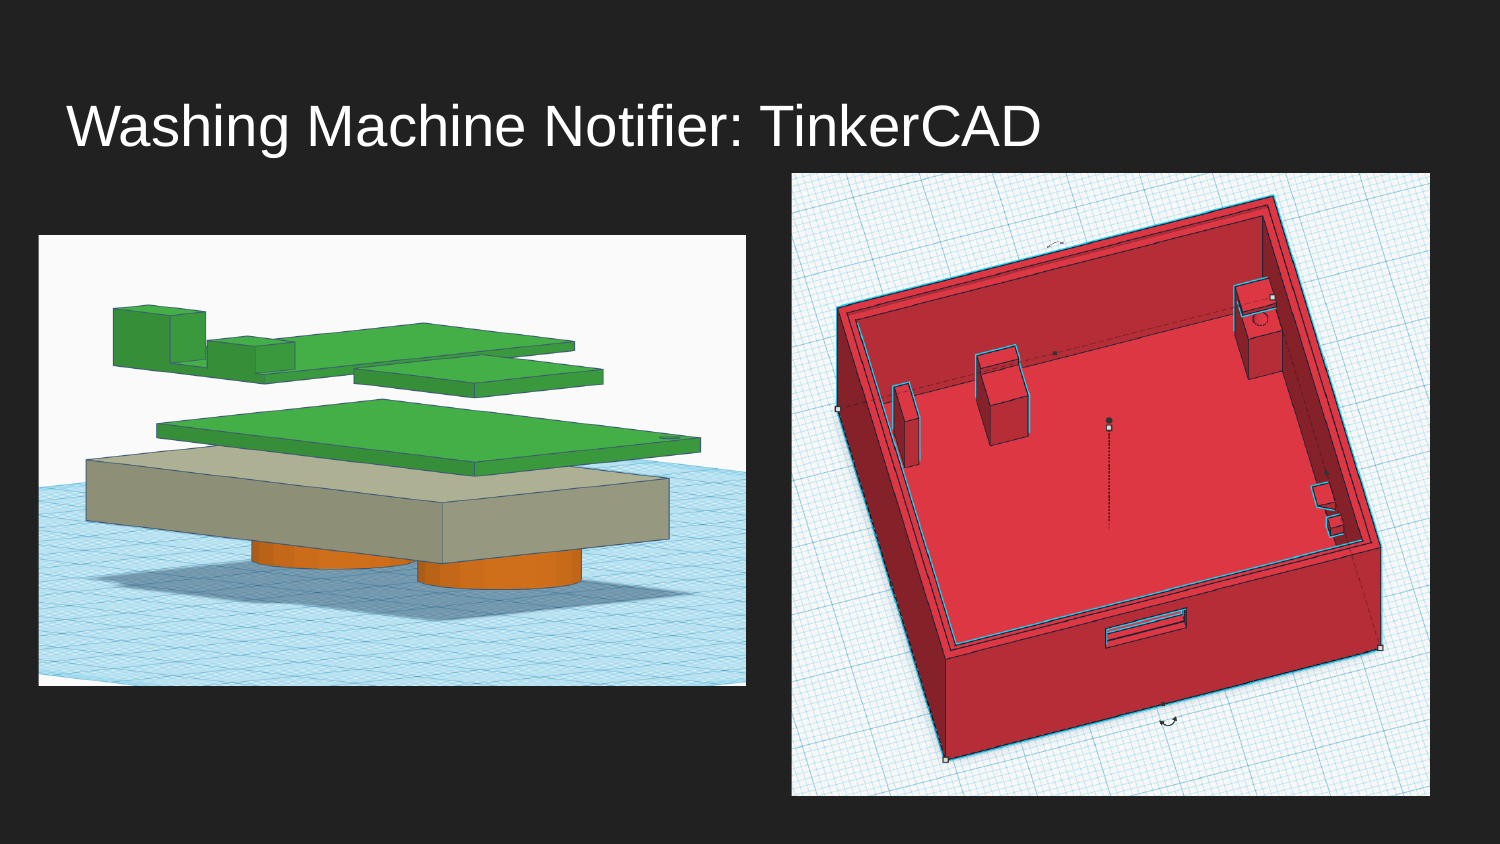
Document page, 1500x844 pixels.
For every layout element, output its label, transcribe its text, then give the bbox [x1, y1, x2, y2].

title Washing Machine Notifier: TinkerCAD [51, 72, 1449, 167]
picture [38, 173, 1430, 796]
